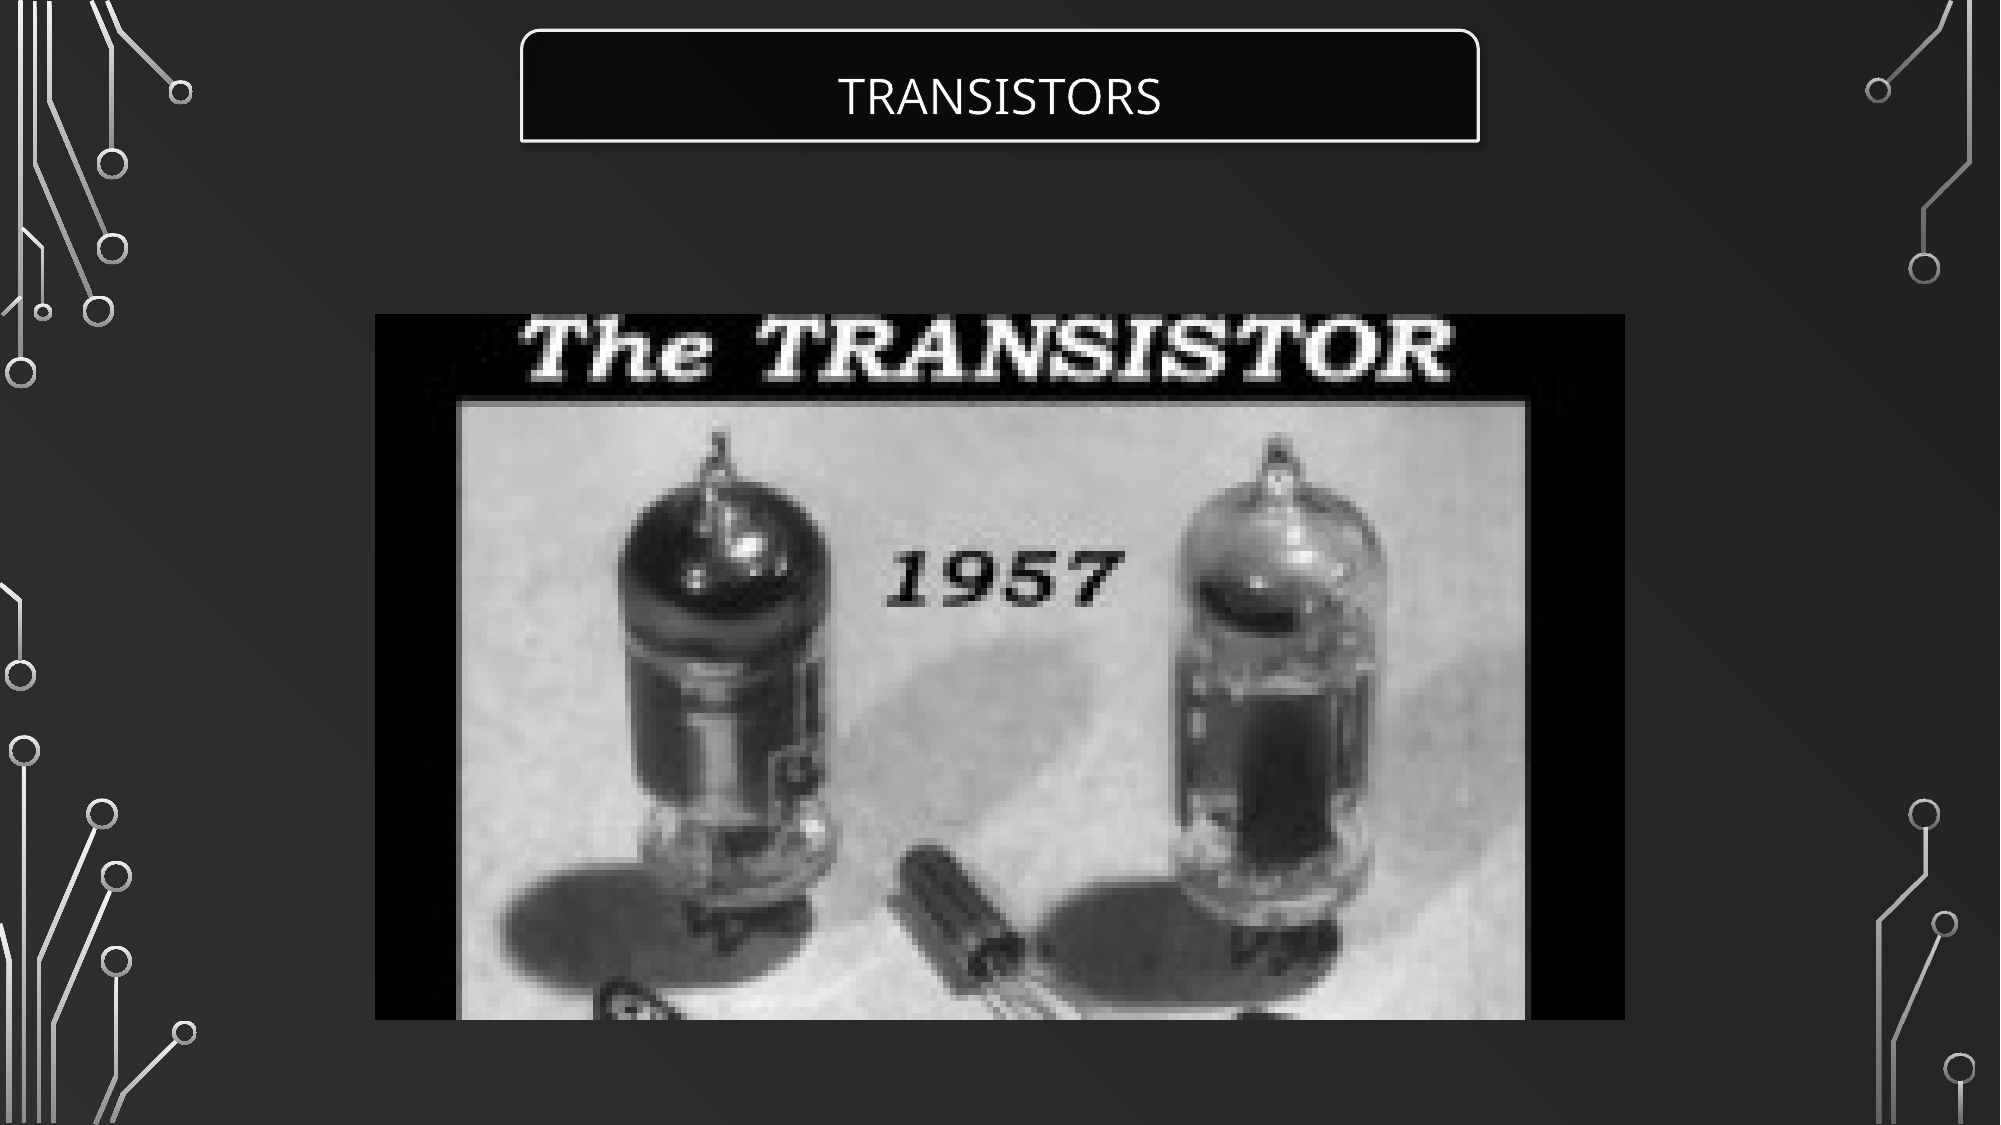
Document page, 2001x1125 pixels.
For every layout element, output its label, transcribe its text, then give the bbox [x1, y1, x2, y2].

text_box transistors [521, 30, 1479, 141]
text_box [374, 313, 1626, 1021]
